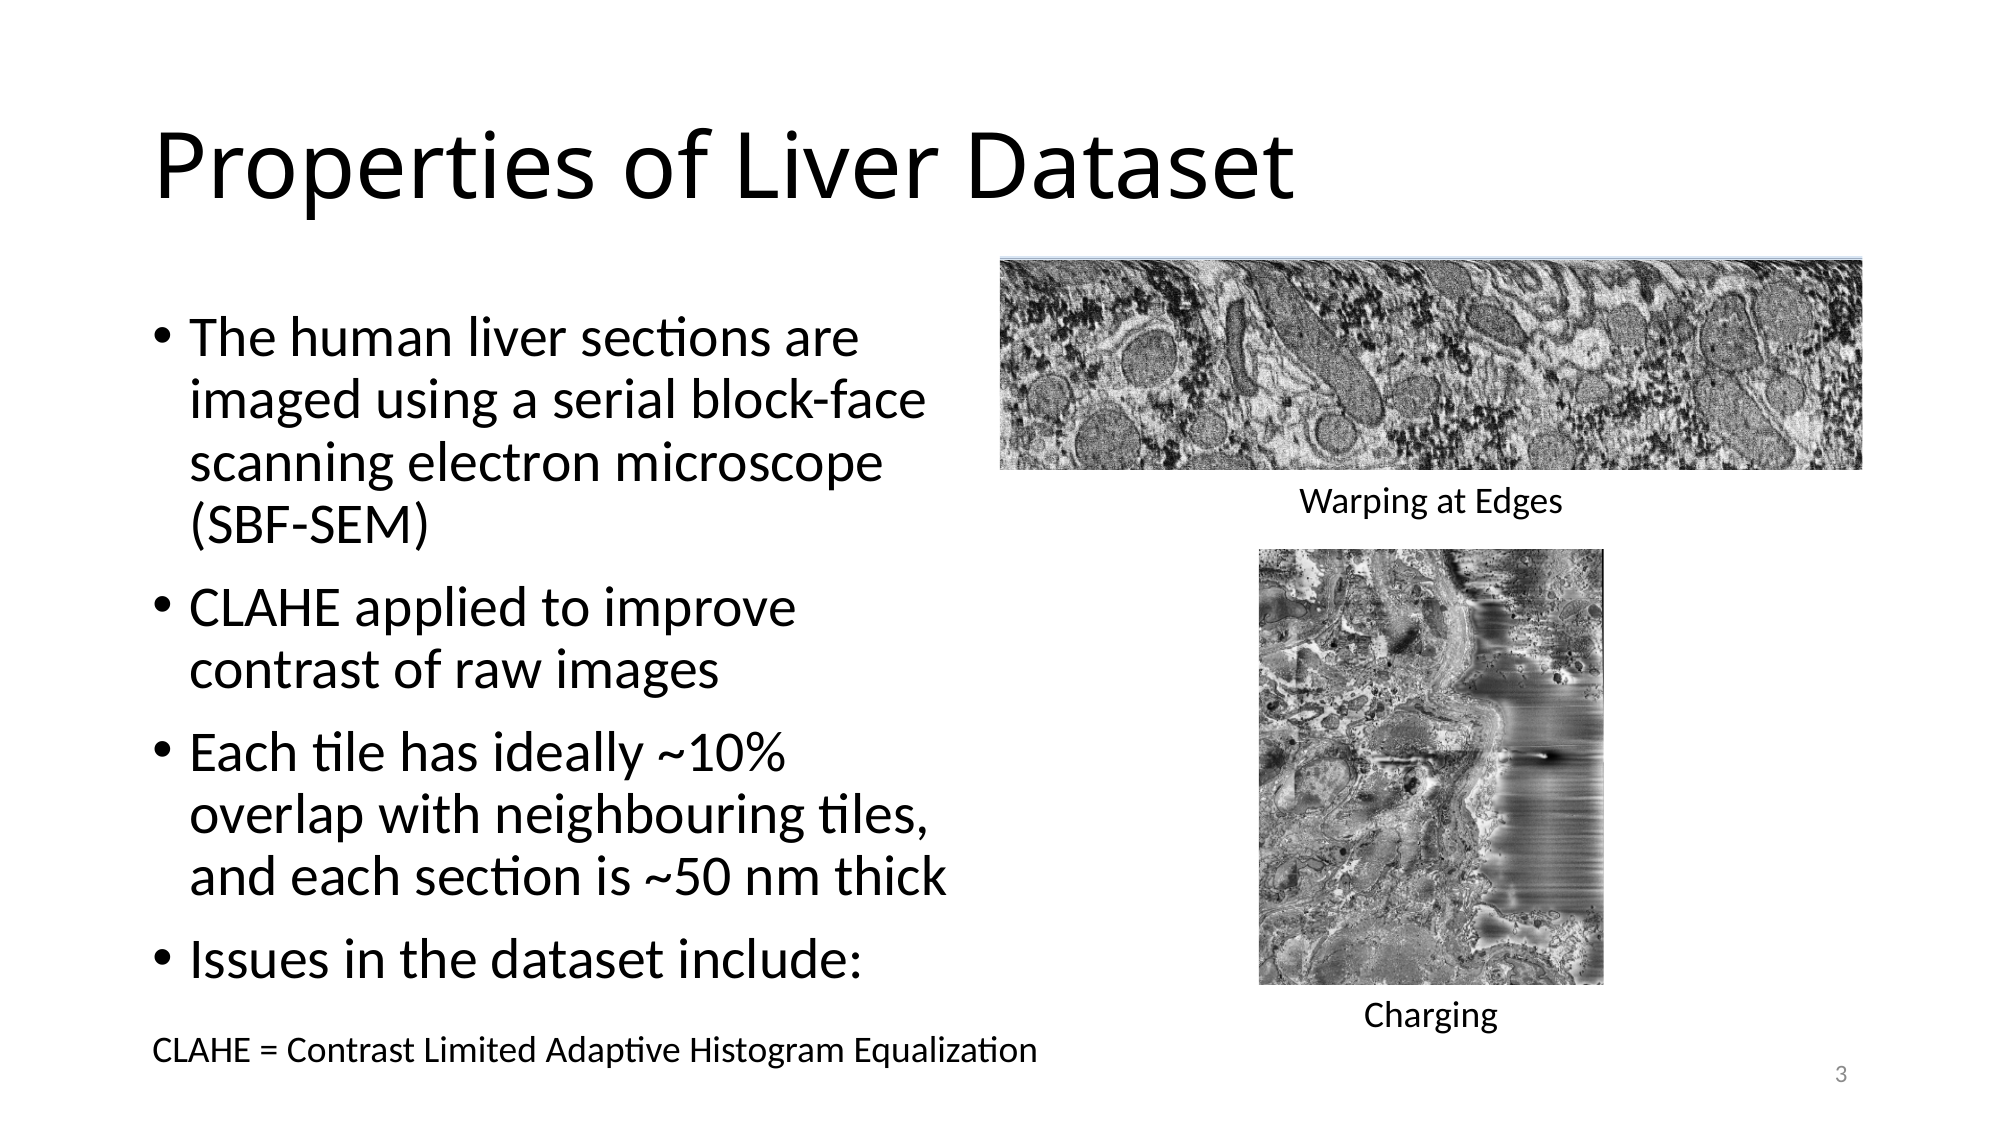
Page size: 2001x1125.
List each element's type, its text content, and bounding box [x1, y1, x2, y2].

slide_number 3 [1604, 1042, 1863, 1103]
picture [1258, 549, 1604, 1125]
text_box CLAHE = Contrast Limited Adaptive Histogram Equalization [137, 1018, 1063, 1078]
picture [999, 256, 1863, 470]
text_box Warping at Edges [999, 470, 1863, 529]
title Properties of Liver Dataset [137, 59, 1863, 278]
list The human liver sections are imaged using a serial block-face scanning electron microscope (SBF-SEM) CLAHE applied to improve contrast of raw images Each tile has ideally ~10% overlap with neighbouring tiles, and each section is ~50 nm thick Issues in the dataset include: [137, 299, 971, 1014]
